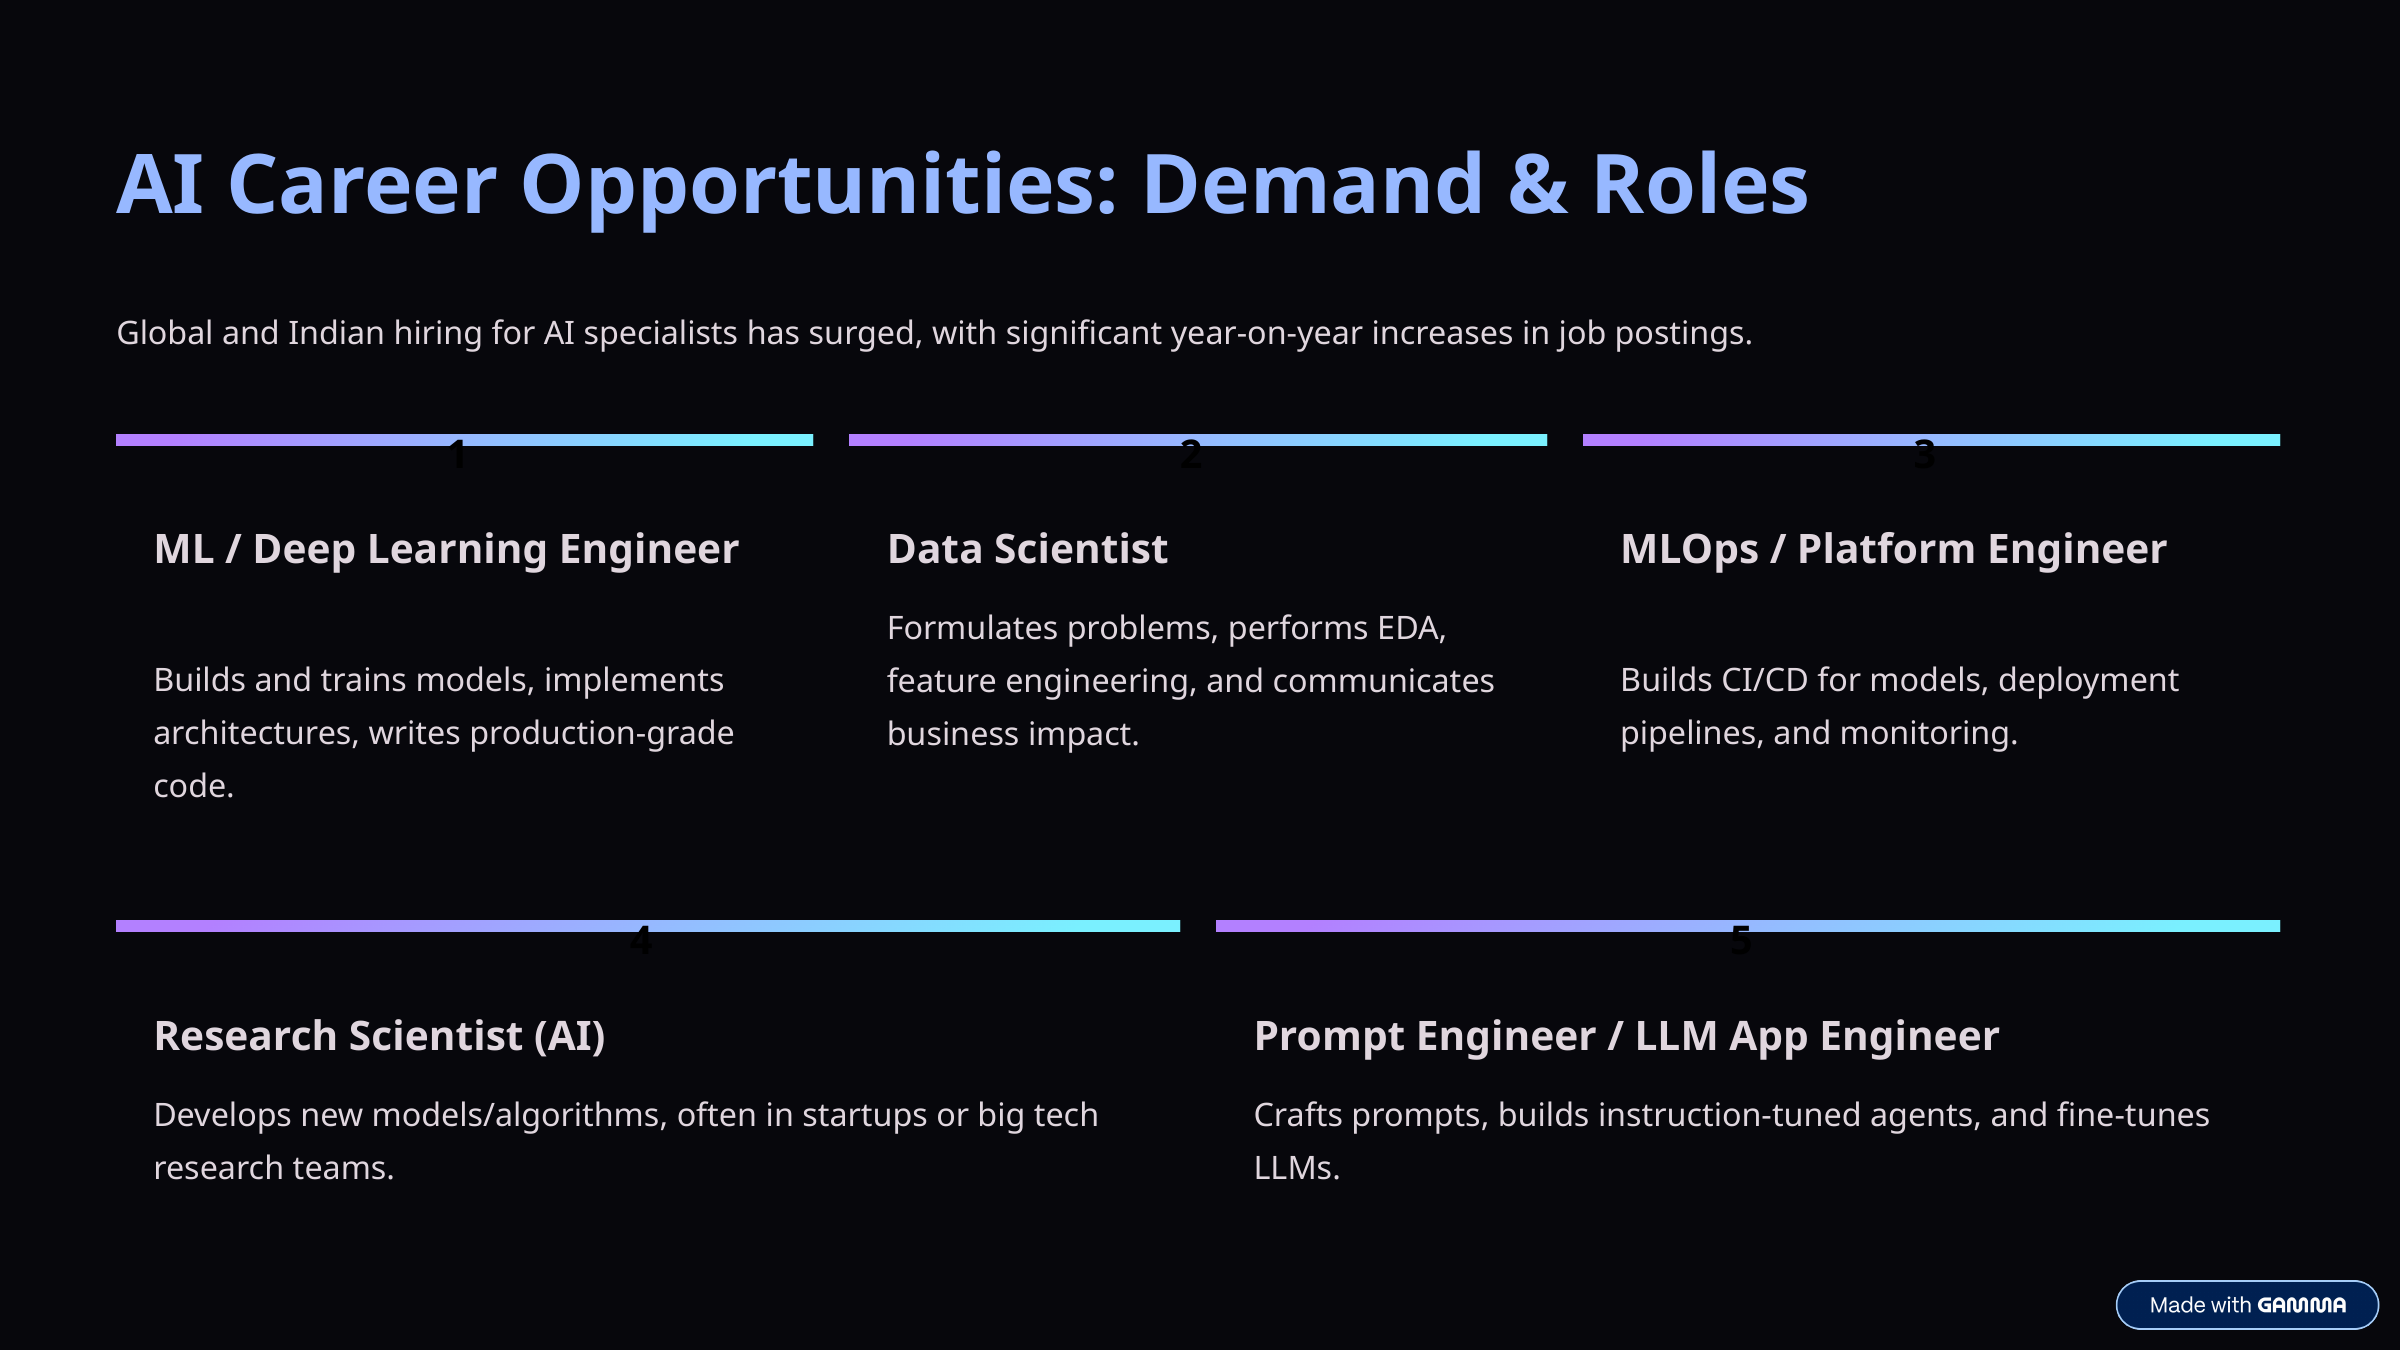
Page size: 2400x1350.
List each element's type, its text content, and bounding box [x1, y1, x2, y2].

text_box [849, 450, 1551, 842]
picture [1216, 874, 2284, 975]
text_box AI Career Opportunities: Demand & Roles [116, 127, 2244, 231]
picture [116, 874, 1184, 975]
text_box Builds CI/CD for models, deployment pipelines, and monitoring. [1620, 644, 2247, 752]
picture [2106, 1271, 2389, 1339]
text_box Builds and trains models, implements architectures, writes production-grade code. [153, 644, 780, 805]
text_box Research Scientist (AI) [153, 1007, 744, 1060]
text_box MLOps / Platform Engineer [1620, 521, 2247, 625]
picture [1583, 388, 2284, 488]
text_box Formulates problems, performs EDA, feature engineering, and communicates business impact. [886, 592, 1514, 753]
text_box Prompt Engineer / LLM App Engineer [1253, 1007, 2197, 1060]
text_box Data Scientist [886, 521, 1303, 573]
picture [849, 388, 1551, 488]
text_box [1216, 936, 2284, 1223]
picture [116, 388, 817, 488]
text_box ML / Deep Learning Engineer [153, 521, 780, 625]
text_box Global and Indian hiring for AI specialists has surged, with significant year-on-year increases in job postings. [116, 297, 2284, 351]
text_box [116, 450, 817, 842]
text_box [116, 936, 1184, 1223]
text_box [1583, 450, 2284, 842]
text_box Develops new models/algorithms, often in startups or big tech research teams. [153, 1079, 1147, 1186]
text_box Crafts prompts, builds instruction-tuned agents, and fine-tunes LLMs. [1253, 1079, 2247, 1186]
